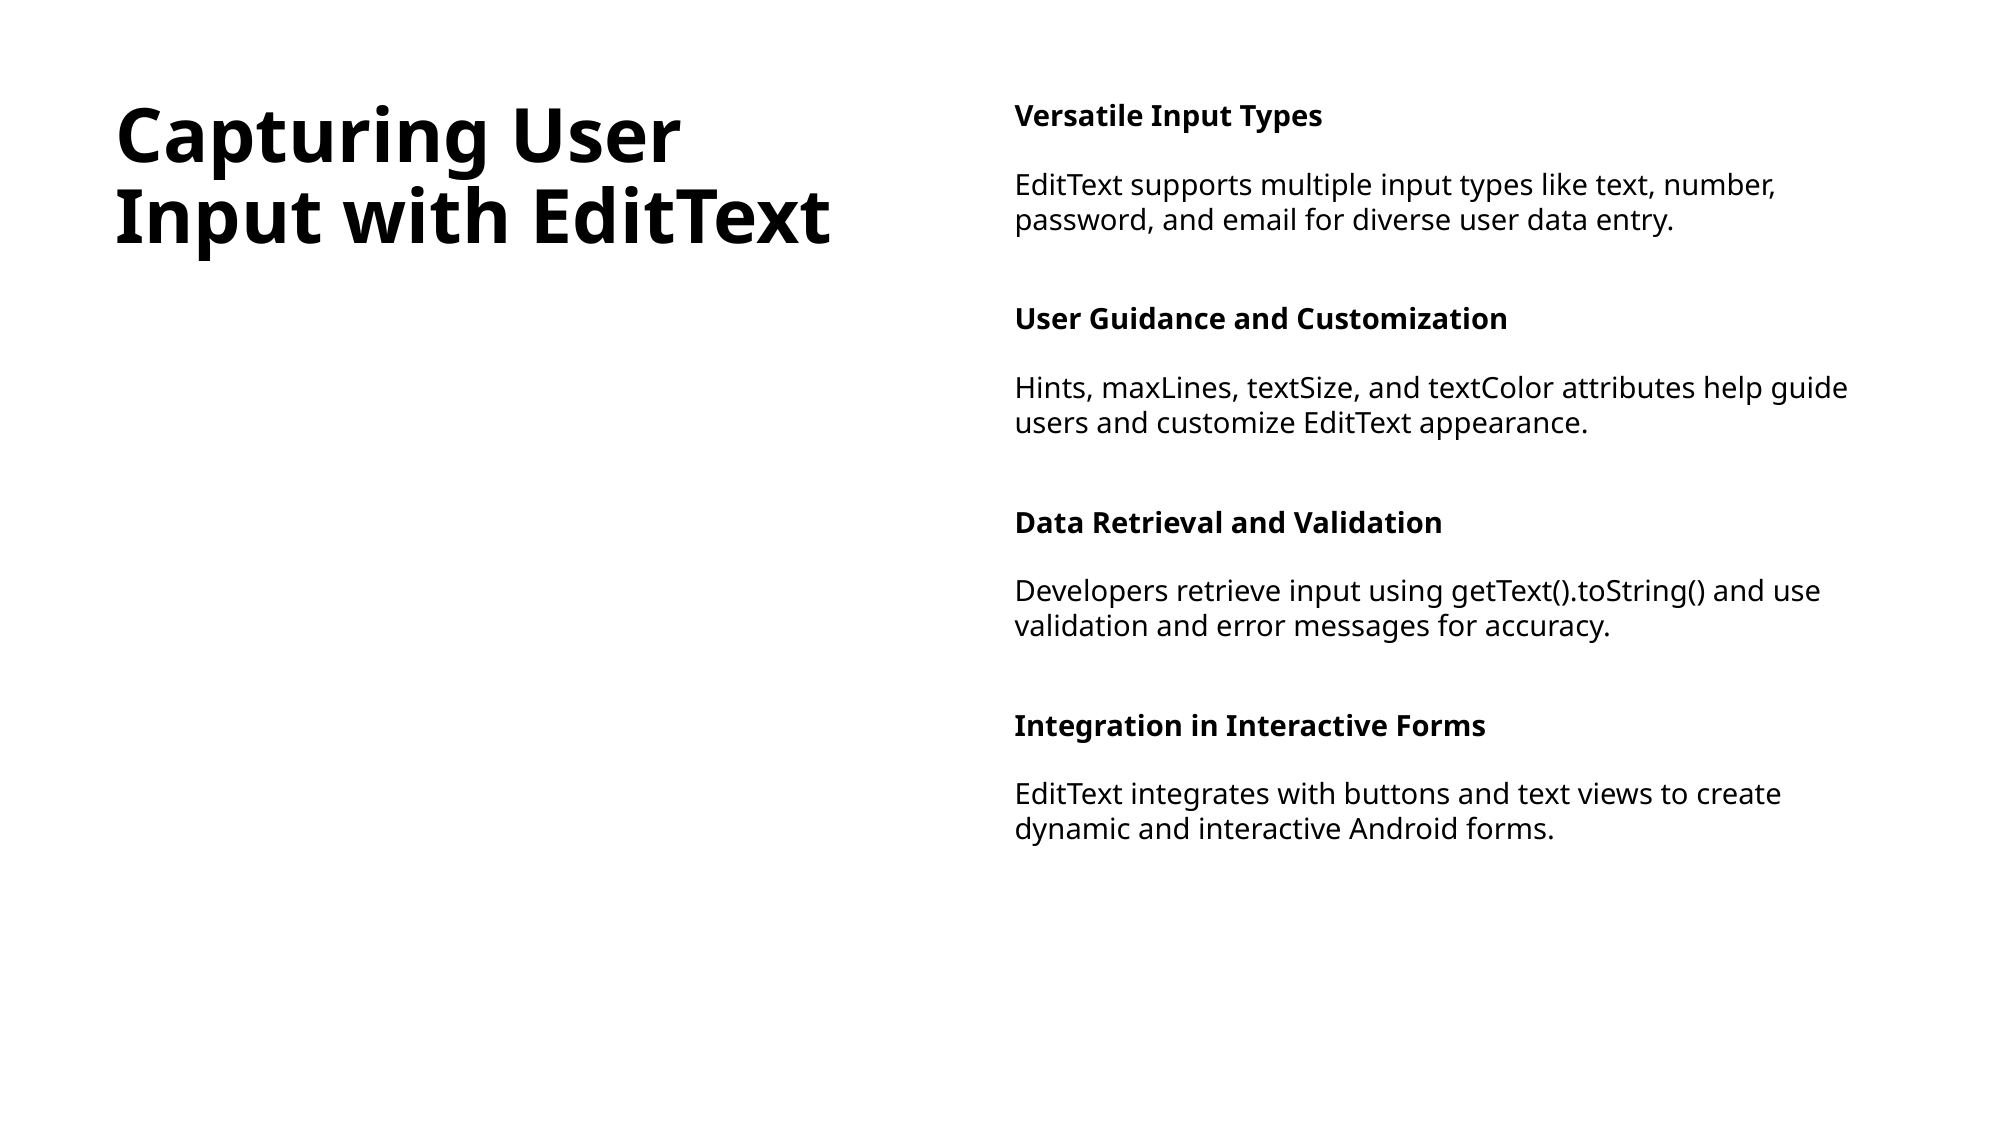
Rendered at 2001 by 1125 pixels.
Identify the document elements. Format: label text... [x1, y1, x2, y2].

title Capturing User Input with EditText [100, 90, 867, 329]
text_box Versatile Input Types EditText supports multiple input types like text, number, password, and email for diverse user data entry. User Guidance and Customization Hints, maxLines, textSize, and textColor attributes help guide users and customize EditText appearance. Data Retrieval and Validation Developers retrieve input using getText().toString() and use validation and error messages for accuracy. Integration in Interactive Forms EditText integrates with buttons and text views to create dynamic and interactive Android forms. [999, 90, 1917, 1039]
